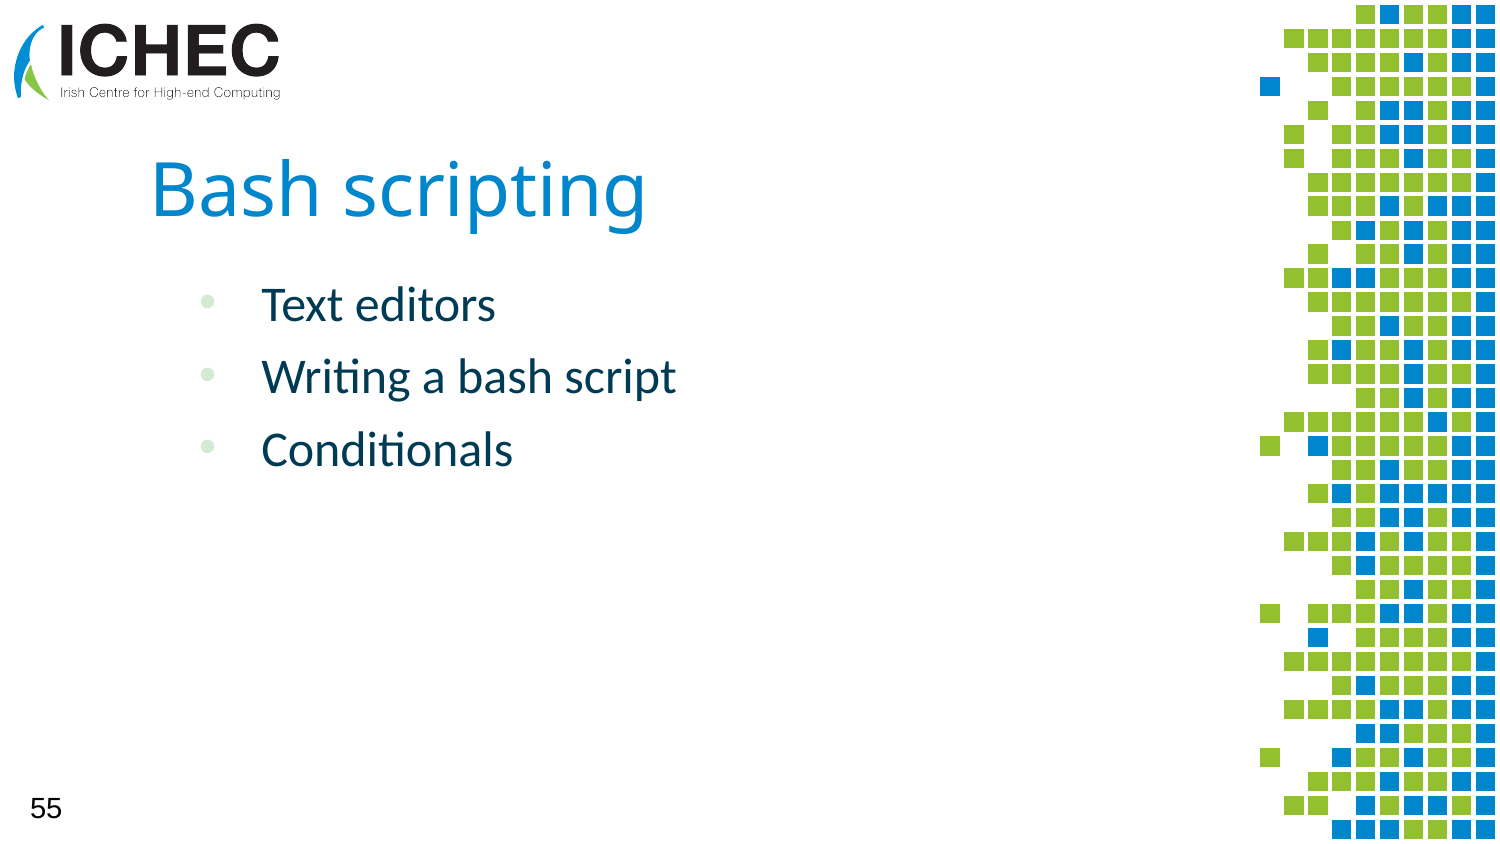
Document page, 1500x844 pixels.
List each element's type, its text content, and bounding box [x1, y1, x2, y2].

picture [0, 4, 307, 117]
title Bash scripting [134, 106, 1244, 247]
slide_number 55 [15, 774, 105, 839]
list Text editors Writing a bash script Conditionals [171, 256, 1281, 746]
